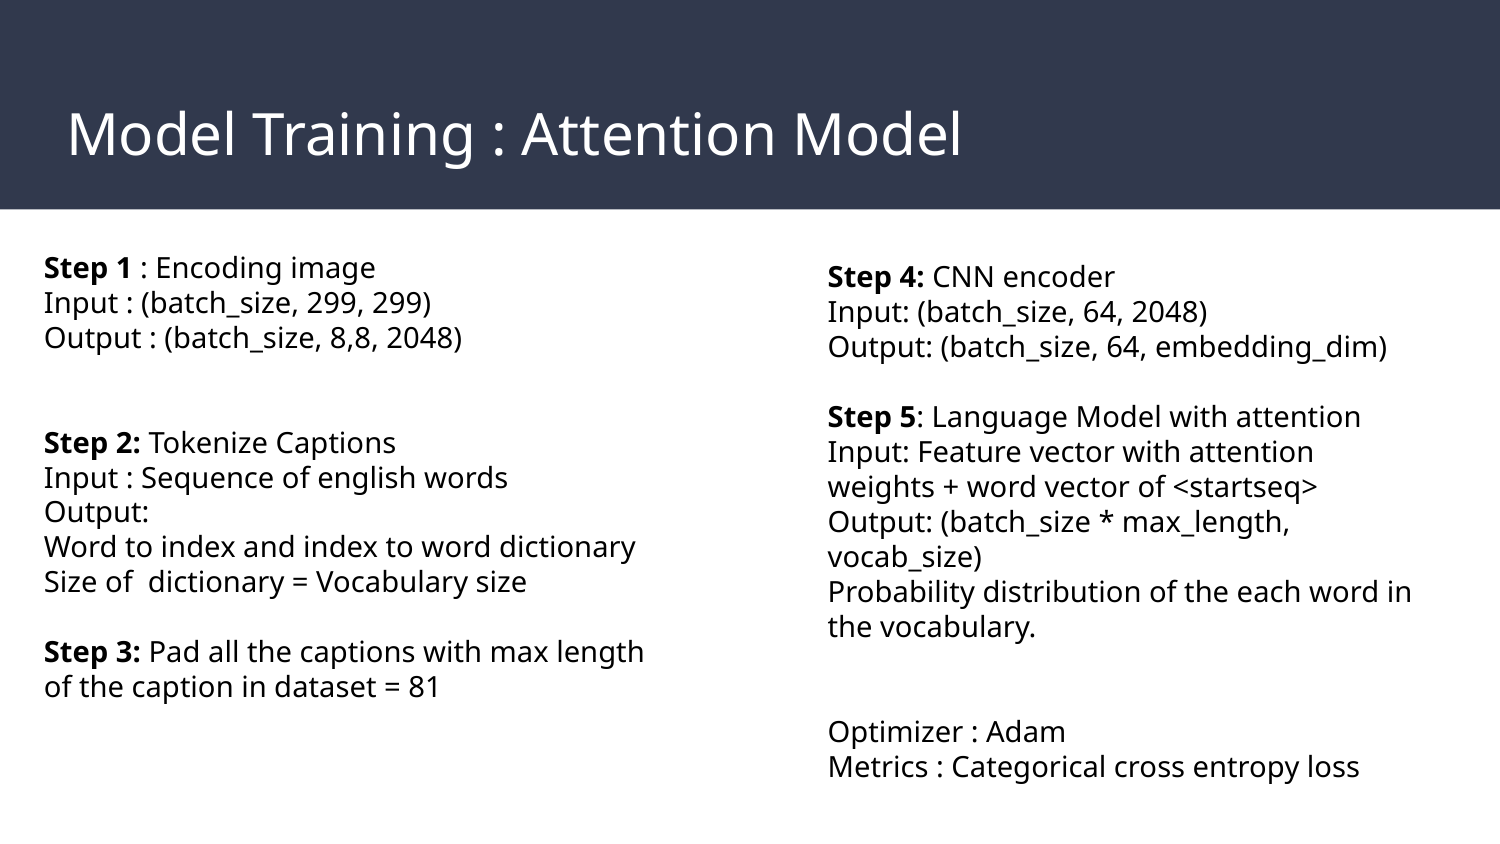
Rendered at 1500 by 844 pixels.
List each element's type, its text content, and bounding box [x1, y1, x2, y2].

text_box Step 1 : Encoding image Input : (batch_size, 299, 299) Output : (batch_size, 8,8, 2048) Step 2: Tokenize Captions Input : Sequence of english words Output: Word to index and index to word dictionary Size of dictionary = Vocabulary size Step 3: Pad all the captions with max length of the caption in dataset = 81 [28, 234, 676, 789]
text_box Step 4: CNN encoder Input: (batch_size, 64, 2048) Output: (batch_size, 64, embedding_dim) Step 5: Language Model with attention Input: Feature vector with attention weights + word vector of <startseq> Output: (batch_size * max_length, vocab_size) Probability distribution of the each word in the vocabulary. Optimizer : Adam Metrics : Categorical cross entropy loss [812, 243, 1436, 799]
title Model Training : Attention Model [51, 82, 1449, 185]
